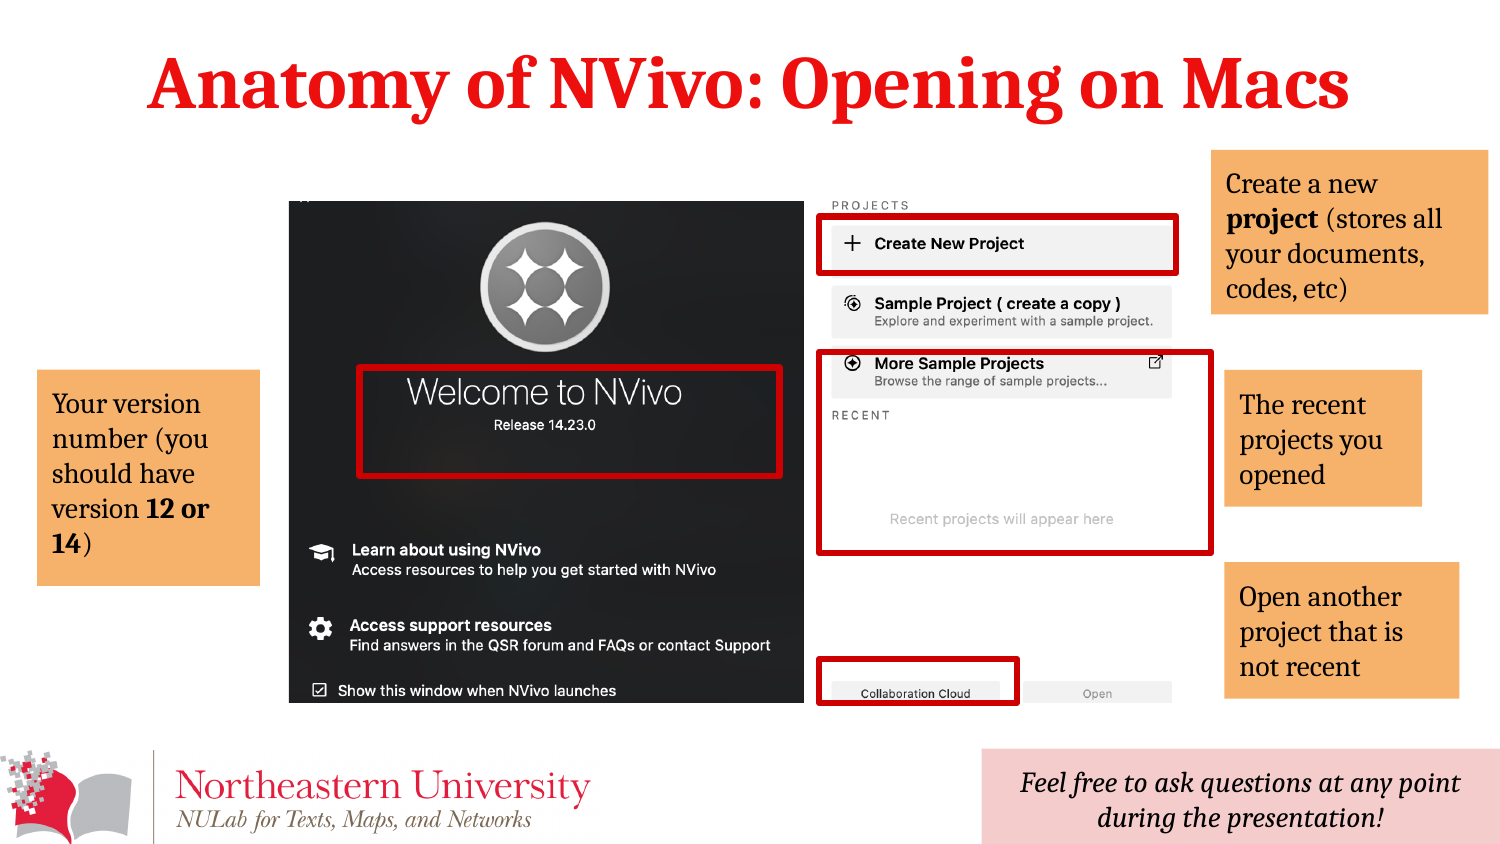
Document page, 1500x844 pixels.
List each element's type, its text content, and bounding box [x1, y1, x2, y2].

picture [0, 750, 605, 844]
text_box Open another project that is not recent [1224, 562, 1460, 699]
text_box [1200, 351, 1211, 553]
text_box The recent projects you opened [1224, 369, 1423, 507]
text_box Your version number (you should have version 12 or 14) [37, 369, 260, 586]
text_box Create a new project (stores all your documents, codes, etc) [1211, 149, 1489, 315]
title Anatomy of NVivo: Opening on Macs [51, 18, 1449, 113]
picture [288, 201, 1196, 704]
